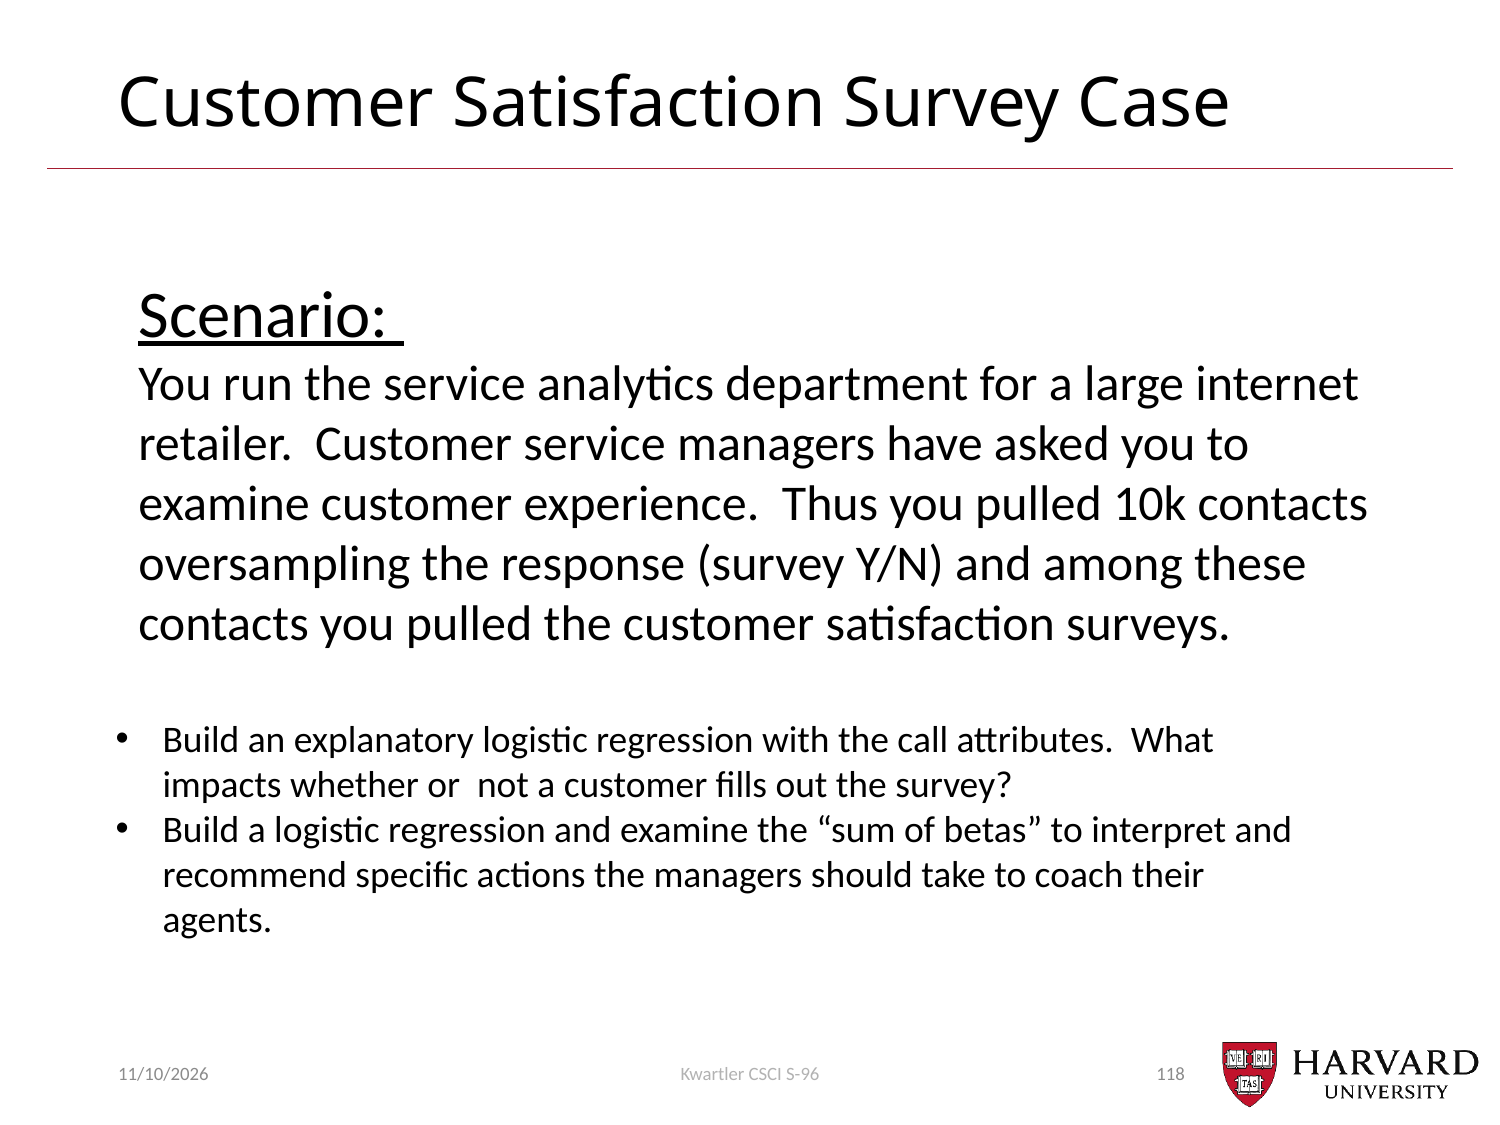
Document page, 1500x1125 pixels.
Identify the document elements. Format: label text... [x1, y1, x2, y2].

title Customer Satisfaction Survey Case [103, 59, 1397, 157]
slide_number 118 [1059, 1042, 1200, 1103]
text_box Scenario: You run the service analytics department for a large internet retailer. Customer service managers have asked you to examine customer experience. Thus you pulled 10k contacts oversampling the response (survey Y/N) and among these contacts you pulled the customer satisfaction surveys. [123, 263, 1423, 658]
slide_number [103, 1042, 441, 1103]
picture [1200, 1024, 1500, 1125]
text_box Build an explanatory logistic regression with the call attributes. What impacts whether or not a customer fills out the survey? Build a logistic regression and examine the “sum of betas” to interpret and recommend specific actions the managers should take to coach their agents. [100, 707, 1325, 948]
footer Kwartler CSCI S-96 [496, 1042, 1004, 1103]
